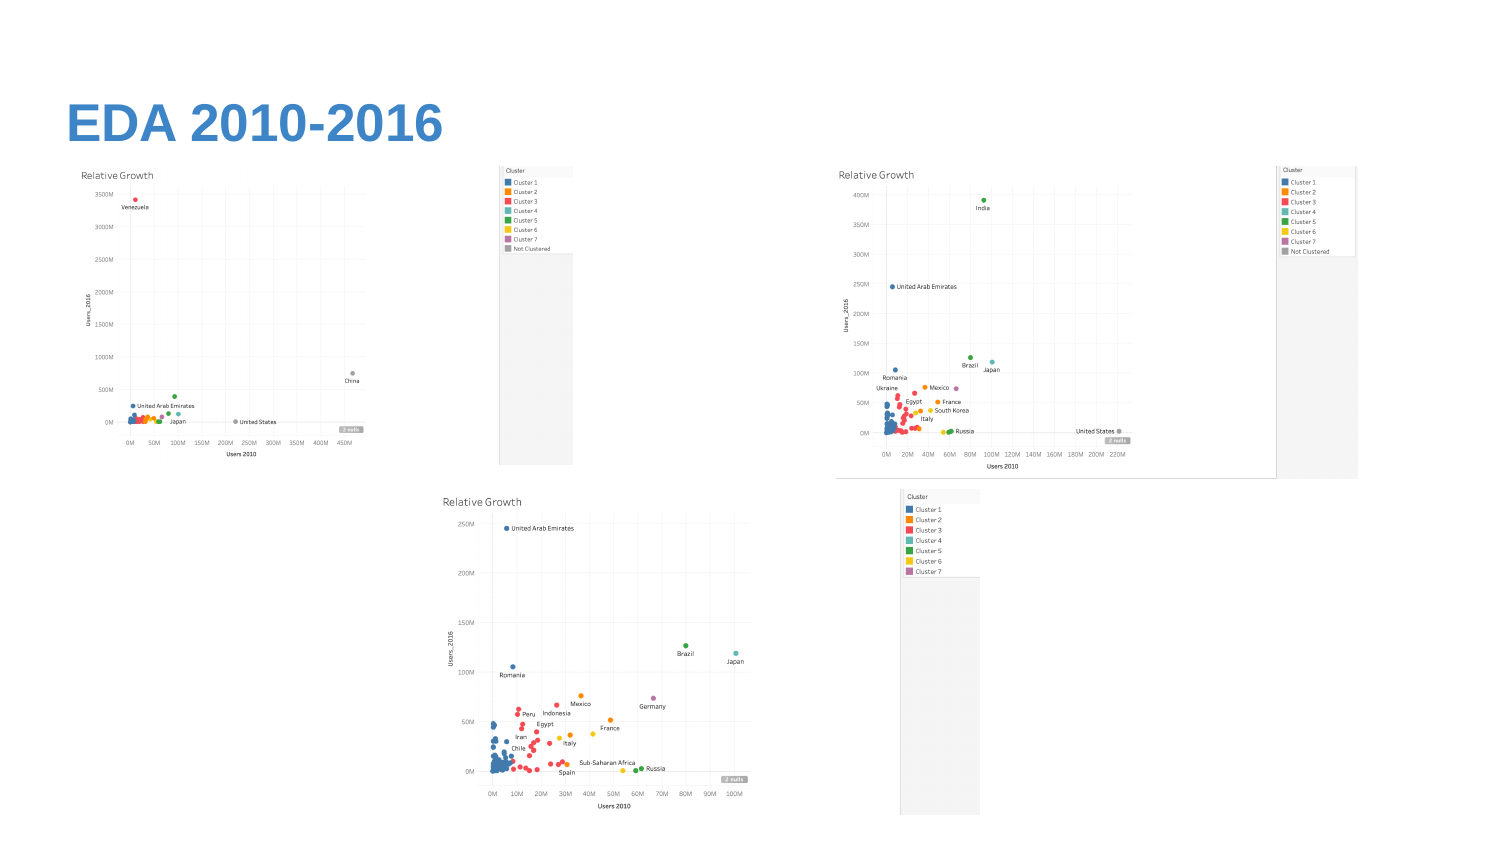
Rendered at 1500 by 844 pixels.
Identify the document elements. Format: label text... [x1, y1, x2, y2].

picture [441, 489, 980, 816]
picture [836, 166, 1358, 480]
title EDA 2010-2016 [51, 72, 1449, 167]
picture [81, 166, 573, 465]
